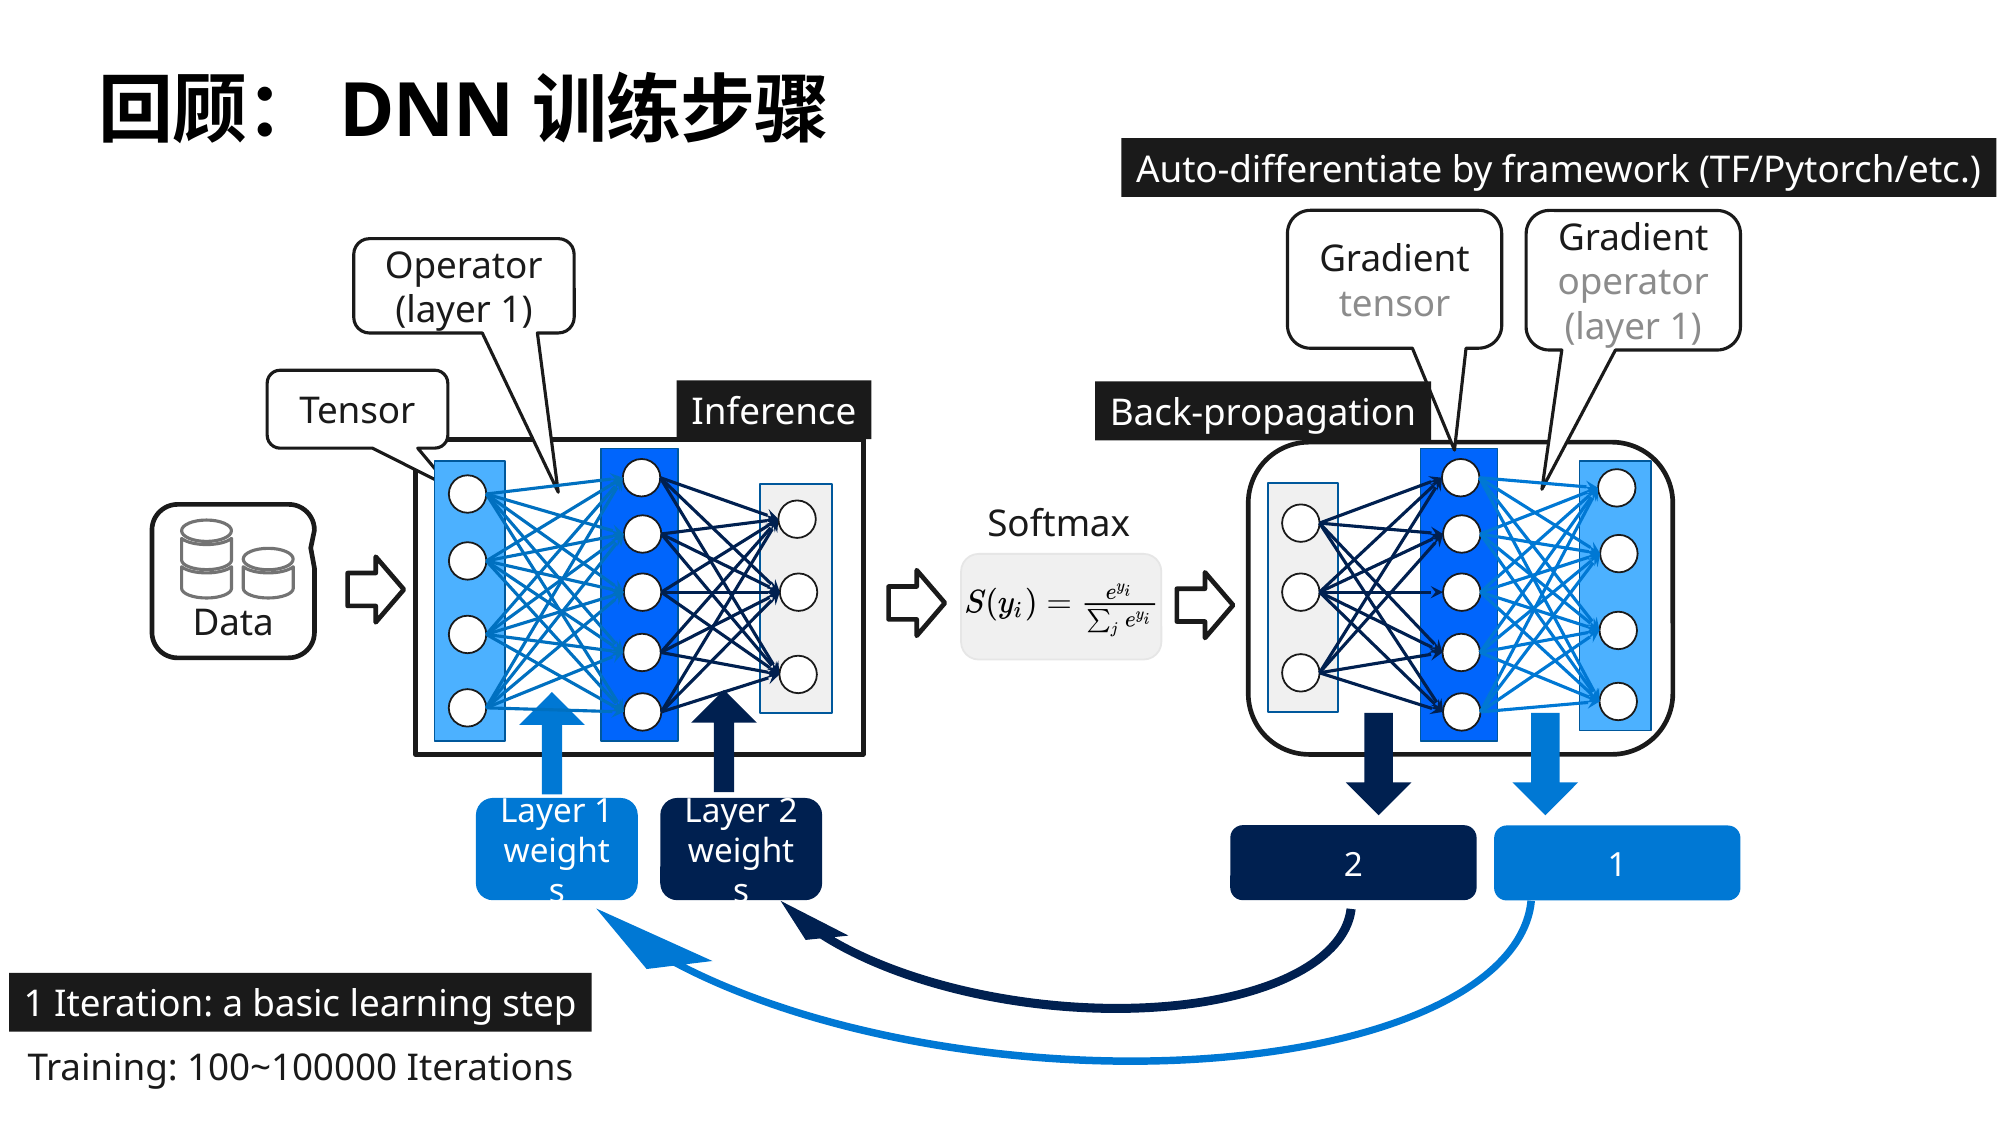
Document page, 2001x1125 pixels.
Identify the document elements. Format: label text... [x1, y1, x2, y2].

text_box Back-propagation [1095, 381, 1432, 441]
text_box [1456, 441, 1547, 477]
text_box Gradient operator (layer 1) [1525, 209, 1742, 477]
text_box [1175, 571, 1234, 618]
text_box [485, 477, 625, 713]
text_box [434, 460, 506, 742]
text_box Gradient tensor [1286, 209, 1503, 448]
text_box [1267, 482, 1319, 713]
title 回顾：DNN训练步骤 [98, 61, 1824, 153]
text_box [960, 491, 1162, 660]
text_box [1579, 460, 1652, 731]
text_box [1479, 477, 1601, 713]
text_box Tensor [266, 369, 448, 471]
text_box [511, 618, 1567, 1091]
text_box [1319, 477, 1444, 713]
text_box Training: 100~100000 Iterations [12, 1036, 589, 1096]
text_box Operator (layer 1) [352, 237, 576, 379]
text_box Layer 1 weights [474, 797, 511, 902]
text_box [1567, 781, 1579, 795]
text_box [887, 569, 946, 618]
text_box [1247, 441, 1452, 618]
text_box [346, 555, 405, 624]
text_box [151, 504, 315, 659]
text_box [415, 379, 865, 755]
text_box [1420, 448, 1498, 742]
text_box Auto-differentiate by framework (TF/Pytorch/etc.) [1121, 138, 1997, 197]
text_box [1550, 441, 1674, 756]
text_box 1 Iteration: a basic learning step [9, 972, 511, 1032]
